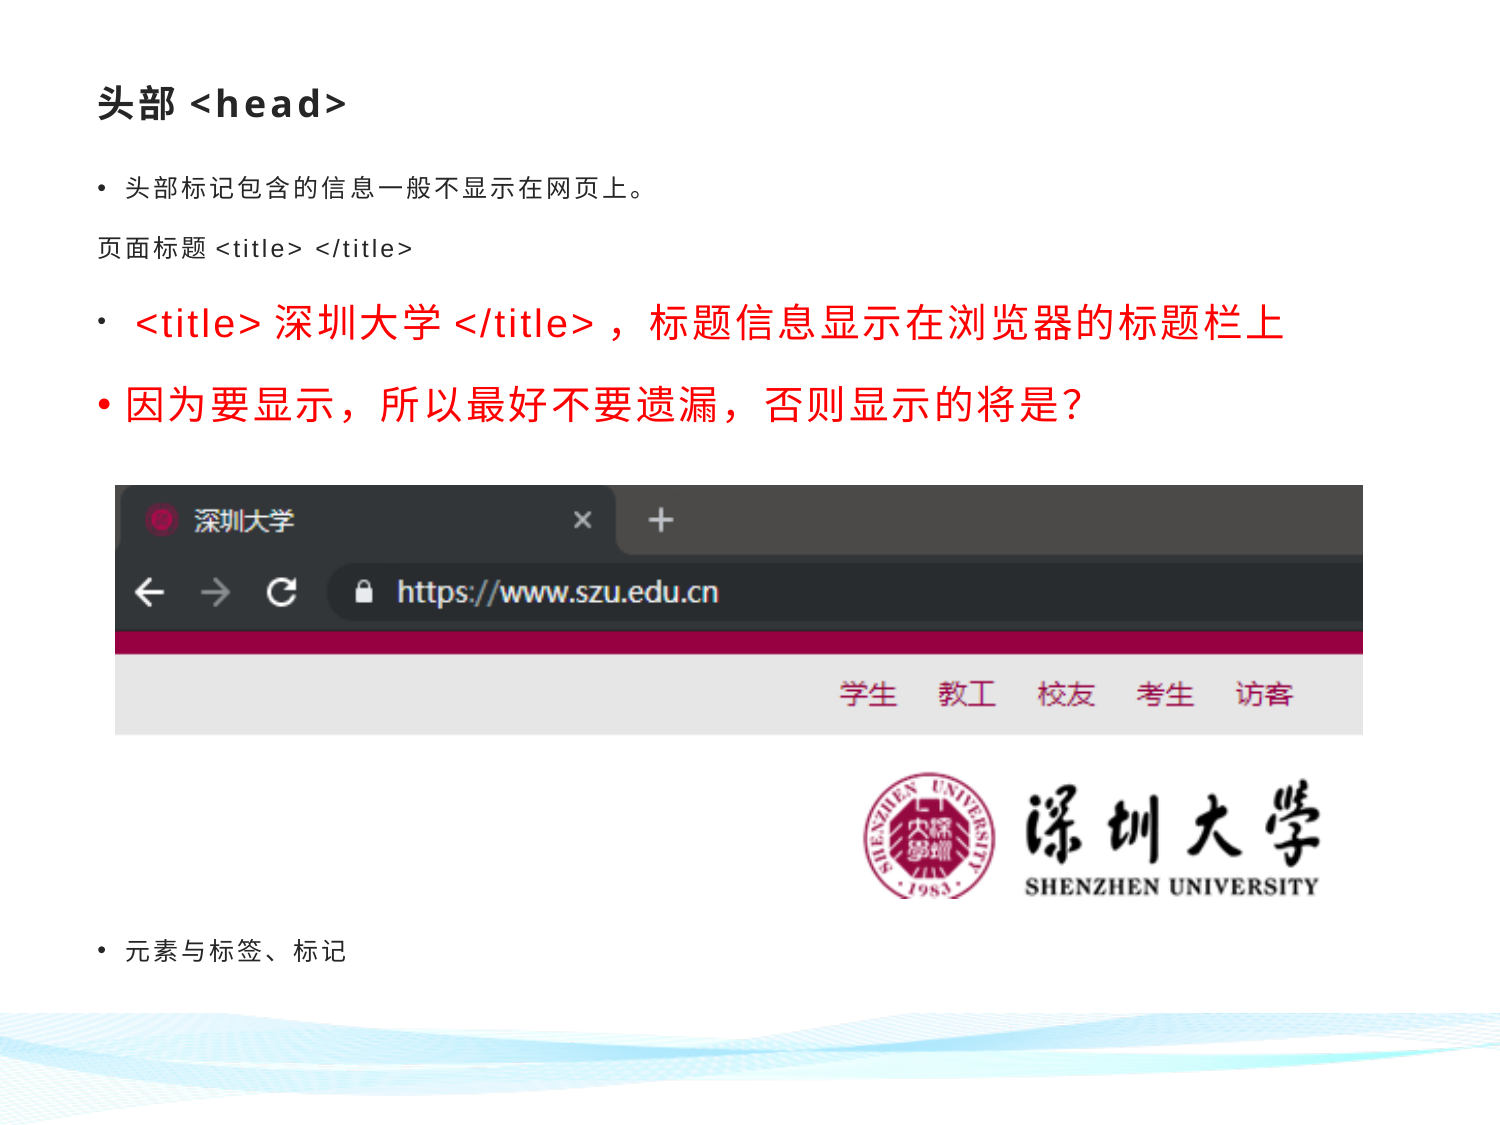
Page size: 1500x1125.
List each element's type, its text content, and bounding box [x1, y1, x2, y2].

title 头部<head> [82, 72, 1418, 146]
picture [115, 485, 1363, 899]
list 头部标记包含的信息一般不显示在网页上。 页面标题<title> </title> <title>深圳大学</title>，标题信息显示在浏览器的标题栏上 因为要显示，所以最好不要遗漏，否则显示的将是？ 元素与标签、标记 [82, 156, 1418, 1041]
picture [0, 1013, 1500, 1125]
